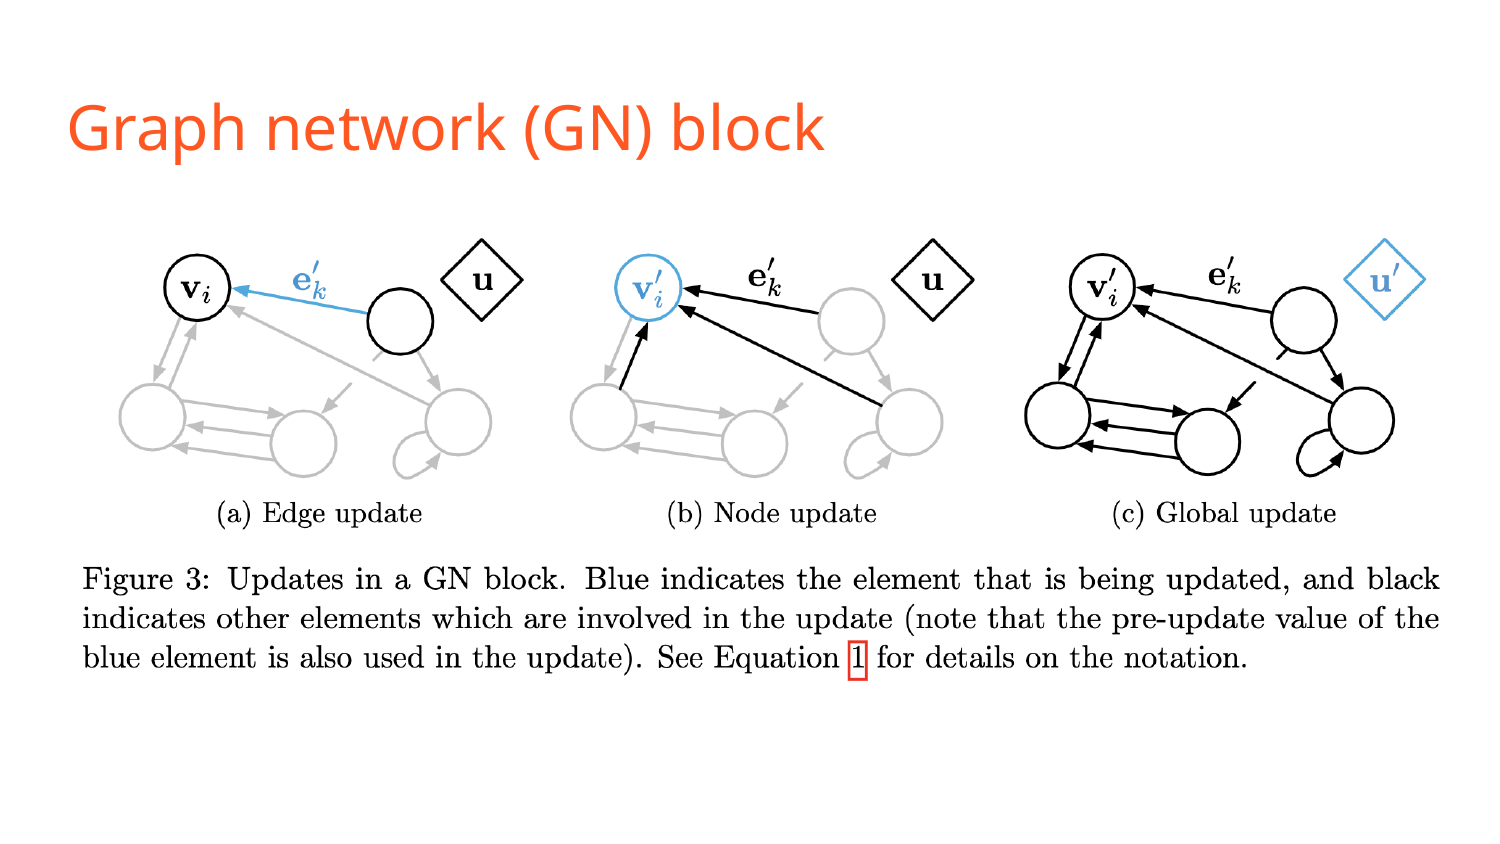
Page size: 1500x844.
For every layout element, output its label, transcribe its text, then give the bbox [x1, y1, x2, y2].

title Graph network (GN) block [51, 72, 1449, 167]
picture [24, 216, 1476, 683]
